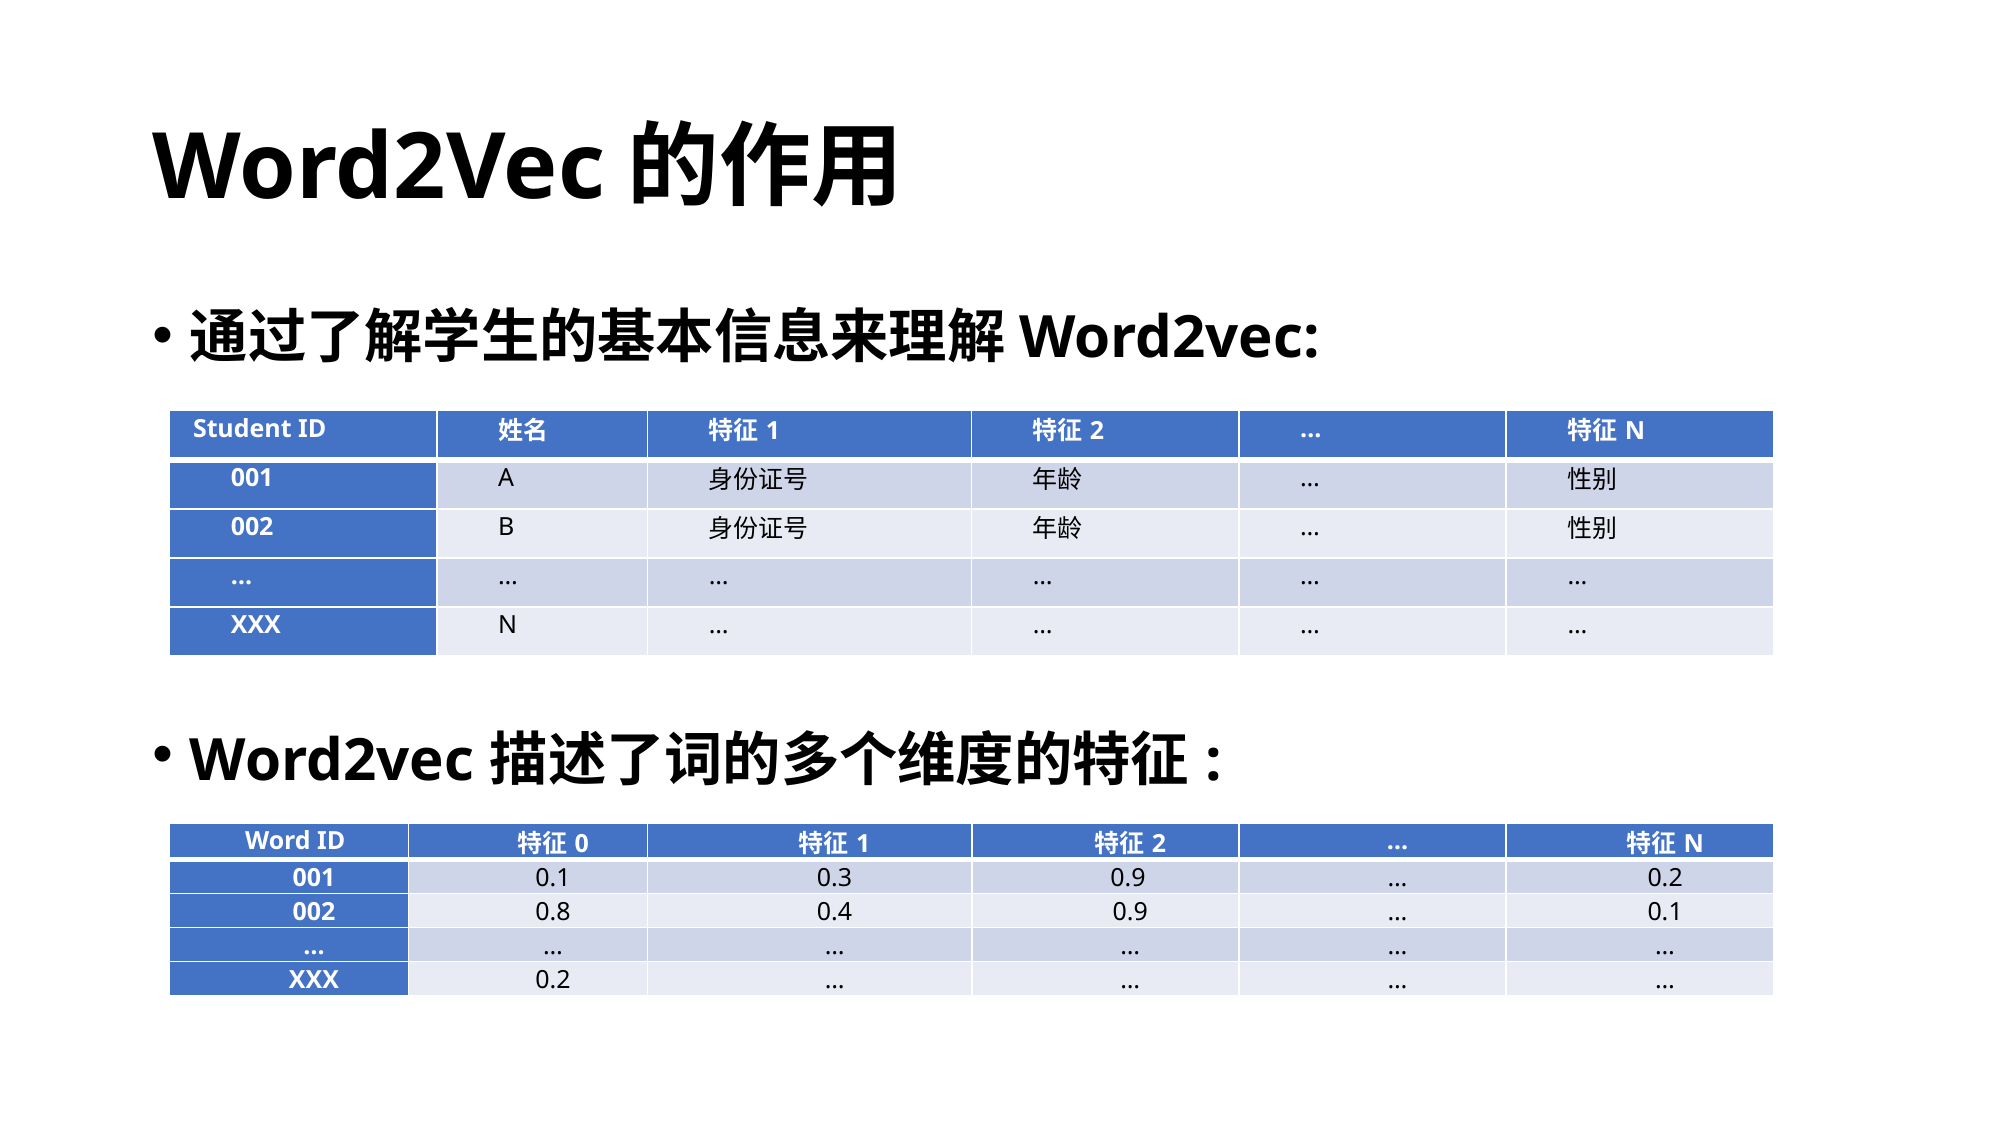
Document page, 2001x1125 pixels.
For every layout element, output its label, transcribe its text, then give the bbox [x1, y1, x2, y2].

text_box Word2vec描述了词的多个维度的特征: [137, 711, 1863, 823]
table_header Word ID [170, 824, 408, 857]
table_header … [1240, 824, 1505, 857]
table_cell 0.2 [1507, 862, 1773, 893]
table_cell 002 [170, 510, 436, 557]
table_header 特征1 [648, 411, 971, 457]
table_cell 身份证号 [648, 510, 971, 557]
table_cell … [972, 559, 1238, 606]
table_cell … [1240, 862, 1505, 893]
table_cell 性别 [1507, 510, 1773, 557]
table_cell 0.1 [1507, 894, 1773, 927]
table_cell … [972, 608, 1238, 655]
table_header 特征N [1507, 824, 1773, 857]
table_cell … [1507, 608, 1773, 655]
table_header Student ID [170, 411, 436, 457]
table_header 特征1 [648, 824, 971, 857]
table_header 特征2 [973, 824, 1238, 857]
list 通过了解学生的基本信息来理解Word2vec: [137, 299, 1863, 411]
table_cell 性别 [1507, 463, 1773, 508]
title Word2Vec的作用 [137, 59, 1863, 278]
table_cell … [1240, 559, 1505, 606]
table_cell 0.9 [973, 862, 1238, 893]
table_cell … [648, 928, 971, 961]
table_cell … [170, 559, 436, 606]
table_cell … [648, 608, 971, 655]
table_cell … [648, 559, 971, 606]
table_cell 001 [170, 862, 408, 893]
table_cell 0.9 [973, 894, 1238, 927]
table_cell 0.3 [648, 862, 971, 893]
table_cell 001 [170, 463, 436, 508]
table_cell … [1240, 510, 1505, 557]
table_cell … [1240, 962, 1505, 995]
table_cell … [438, 559, 647, 606]
table_header … [1240, 411, 1505, 457]
table_header 特征2 [972, 411, 1238, 457]
table_cell 002 [170, 894, 408, 927]
table_cell 0.8 [409, 894, 647, 927]
table_cell … [409, 928, 647, 961]
table_cell N [438, 608, 647, 655]
table_cell … [1507, 928, 1773, 961]
table_cell 身份证号 [648, 463, 971, 508]
table_cell … [1507, 559, 1773, 606]
table_cell 0.1 [409, 862, 647, 893]
table_cell … [1240, 894, 1505, 927]
table_cell … [1240, 928, 1505, 961]
table_cell … [973, 928, 1238, 961]
table_cell … [1507, 962, 1773, 995]
table_cell … [170, 928, 408, 961]
table_cell A [438, 463, 647, 508]
table_cell 0.2 [409, 962, 647, 995]
table_cell 0.4 [648, 894, 971, 927]
table_cell B [438, 510, 647, 557]
table_cell 年龄 [972, 510, 1238, 557]
table_cell … [1240, 463, 1505, 508]
table_cell … [973, 962, 1238, 995]
table_cell XXX [170, 608, 436, 655]
table_cell … [1240, 608, 1505, 655]
table_cell 年龄 [972, 463, 1238, 508]
table_header 姓名 [438, 411, 647, 457]
table_header 特征0 [409, 824, 647, 857]
table_header 特征N [1507, 411, 1773, 457]
table_cell … [648, 962, 971, 995]
table_cell XXX [170, 962, 408, 995]
